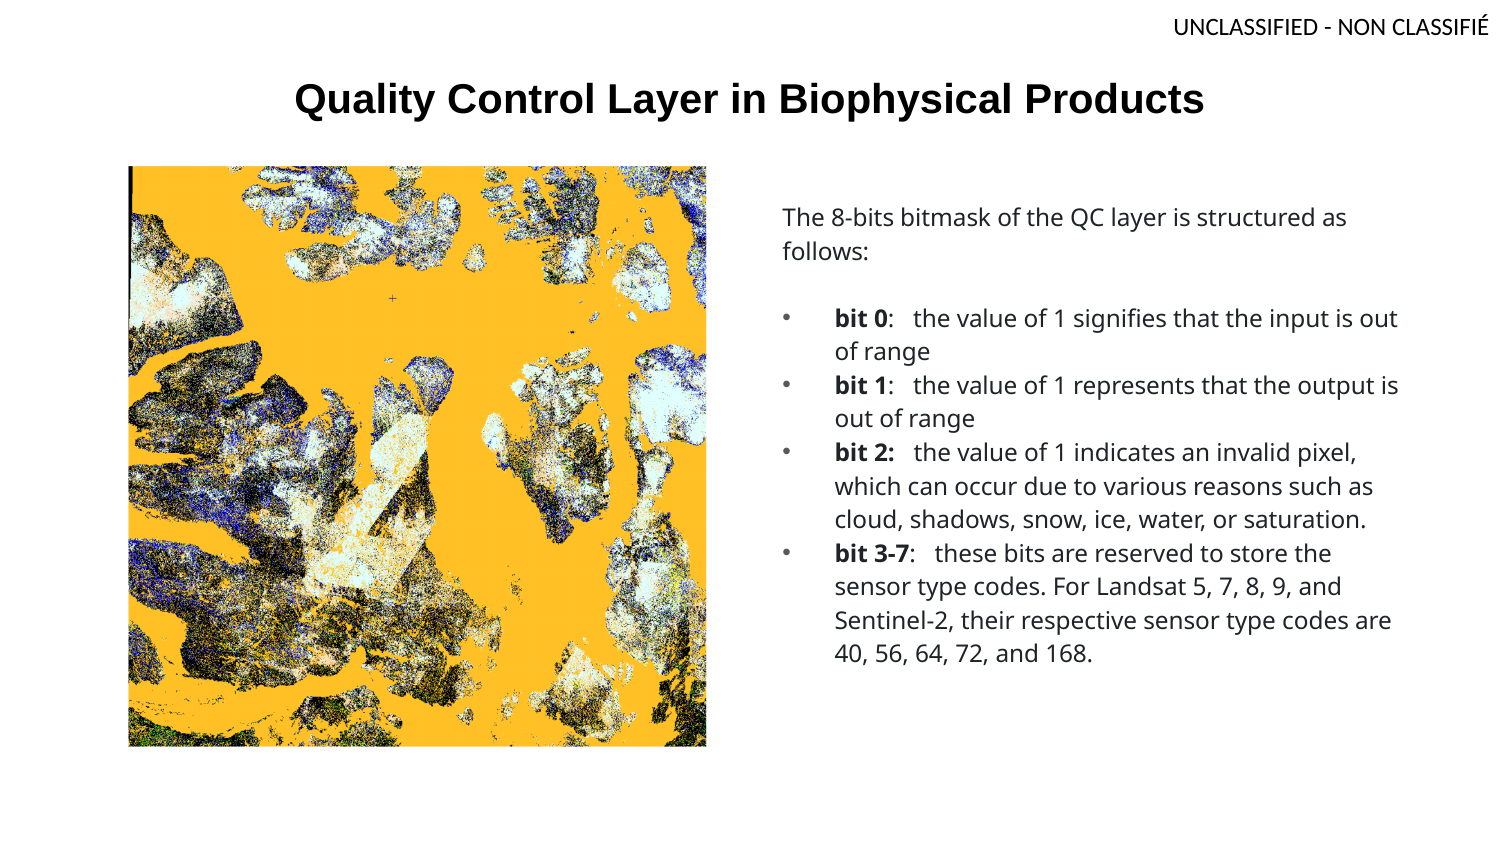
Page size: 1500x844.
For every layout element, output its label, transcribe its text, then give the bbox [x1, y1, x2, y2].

title Quality Control Layer in Biophysical Products [51, 57, 1449, 151]
picture [128, 165, 707, 748]
list The 8-bits bitmask of the QC layer is structured as follows: bit 0: the value of 1 signifies that the input is out of range bit 1: the value of 1 represents that the output is out of range bit 2: the value of 1 indicates an invalid pixel, which can occur due to various reasons such as cloud, shadows, snow, ice, water, or saturation. bit 3-7: these bits are reserved to store the sensor type codes. For Landsat 5, 7, 8, 9, and Sentinel-2, their respective sensor type codes are 40, 56, 64, 72, and 168. [750, 182, 1416, 695]
